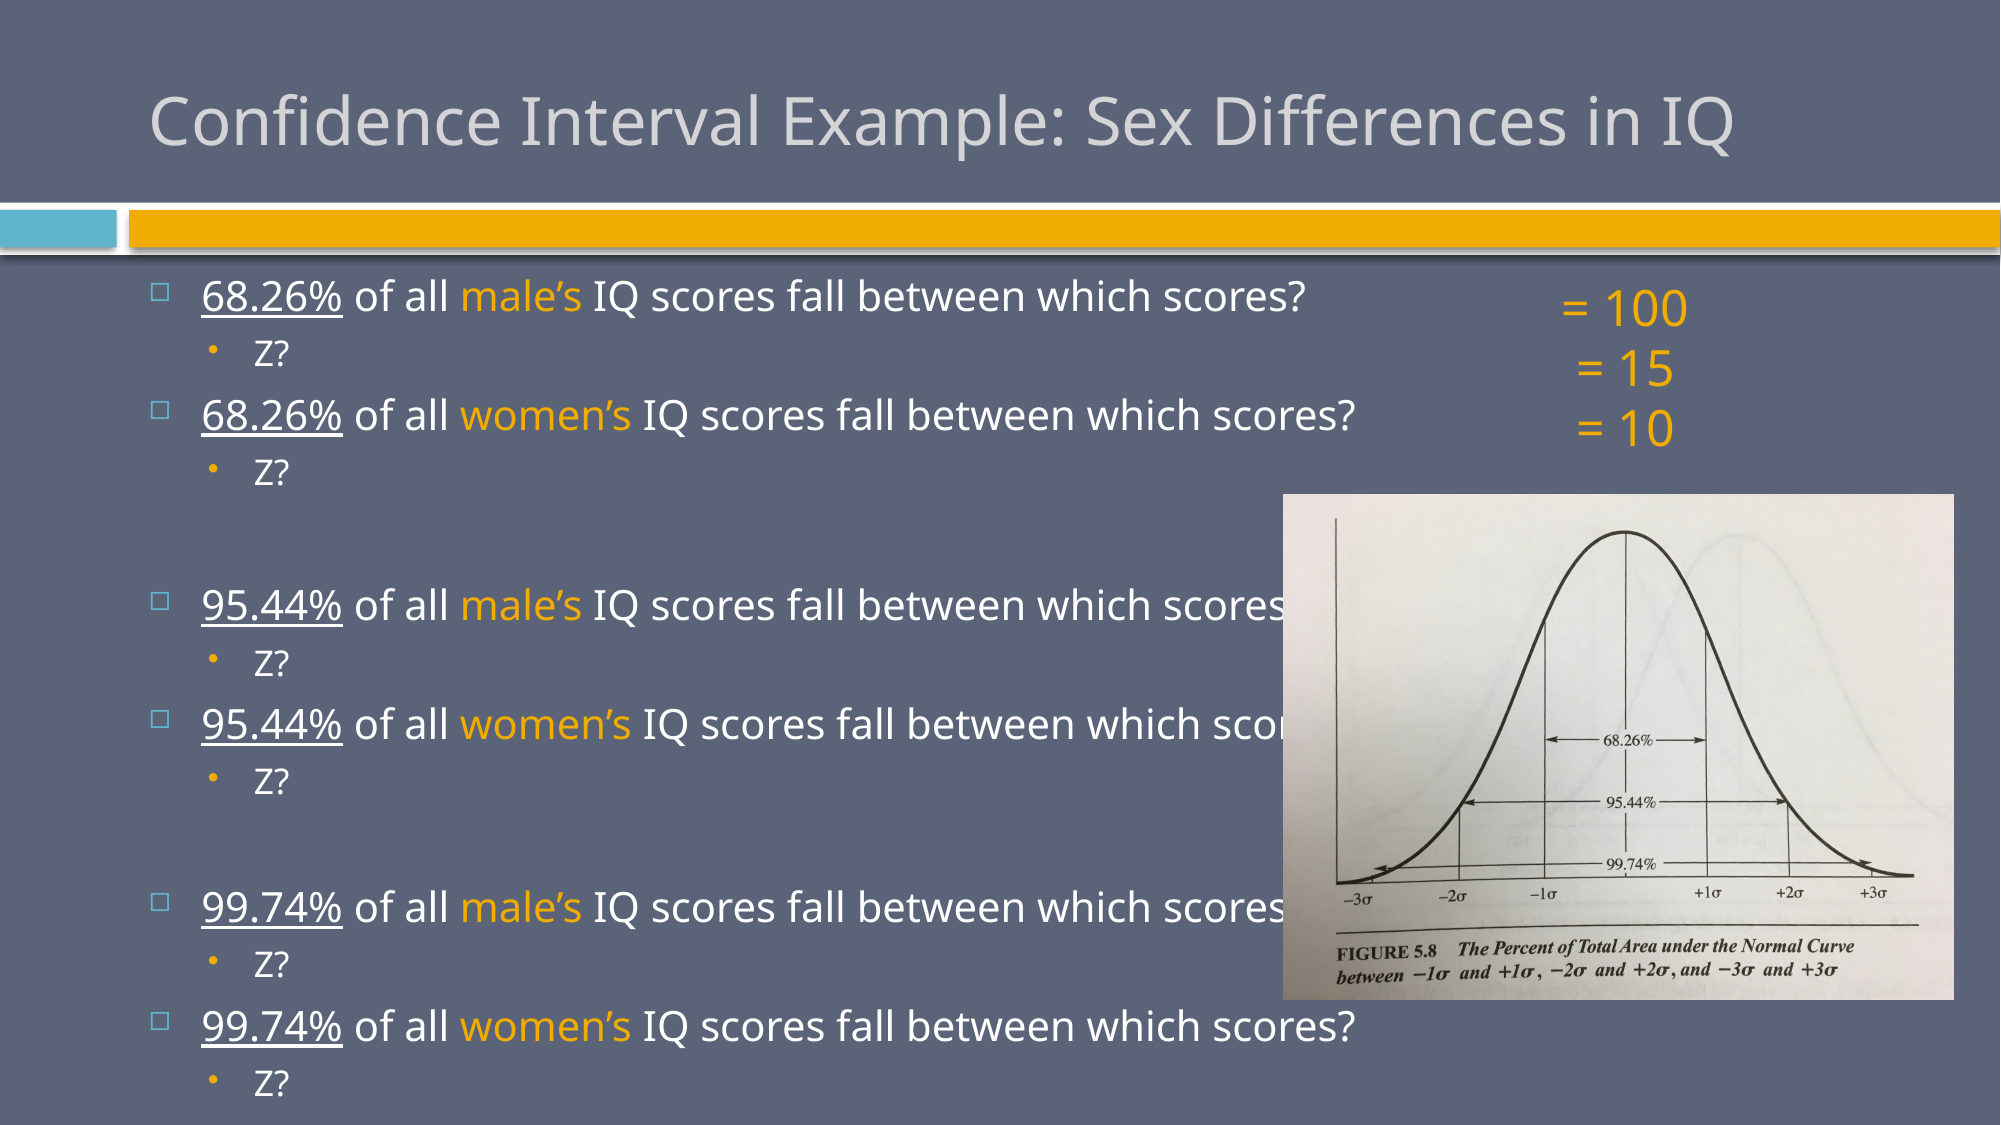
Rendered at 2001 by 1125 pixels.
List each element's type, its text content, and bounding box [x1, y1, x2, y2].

picture [1283, 494, 1955, 1001]
title Confidence Interval Example: Sex Differences in IQ [133, 37, 1918, 201]
list 68.26% of all male’s IQ scores fall between which scores? Z? 68.26% of all women’s IQ scores fall between which scores? Z? 95.44% of all male’s IQ scores fall between which scores? Z? 95.44% of all women’s IQ scores fall between which scores? Z? 99.74% of all male’s IQ scores fall between which scores? Z? 99.74% of all women’s IQ scores fall between which scores? Z? [133, 262, 1918, 1001]
